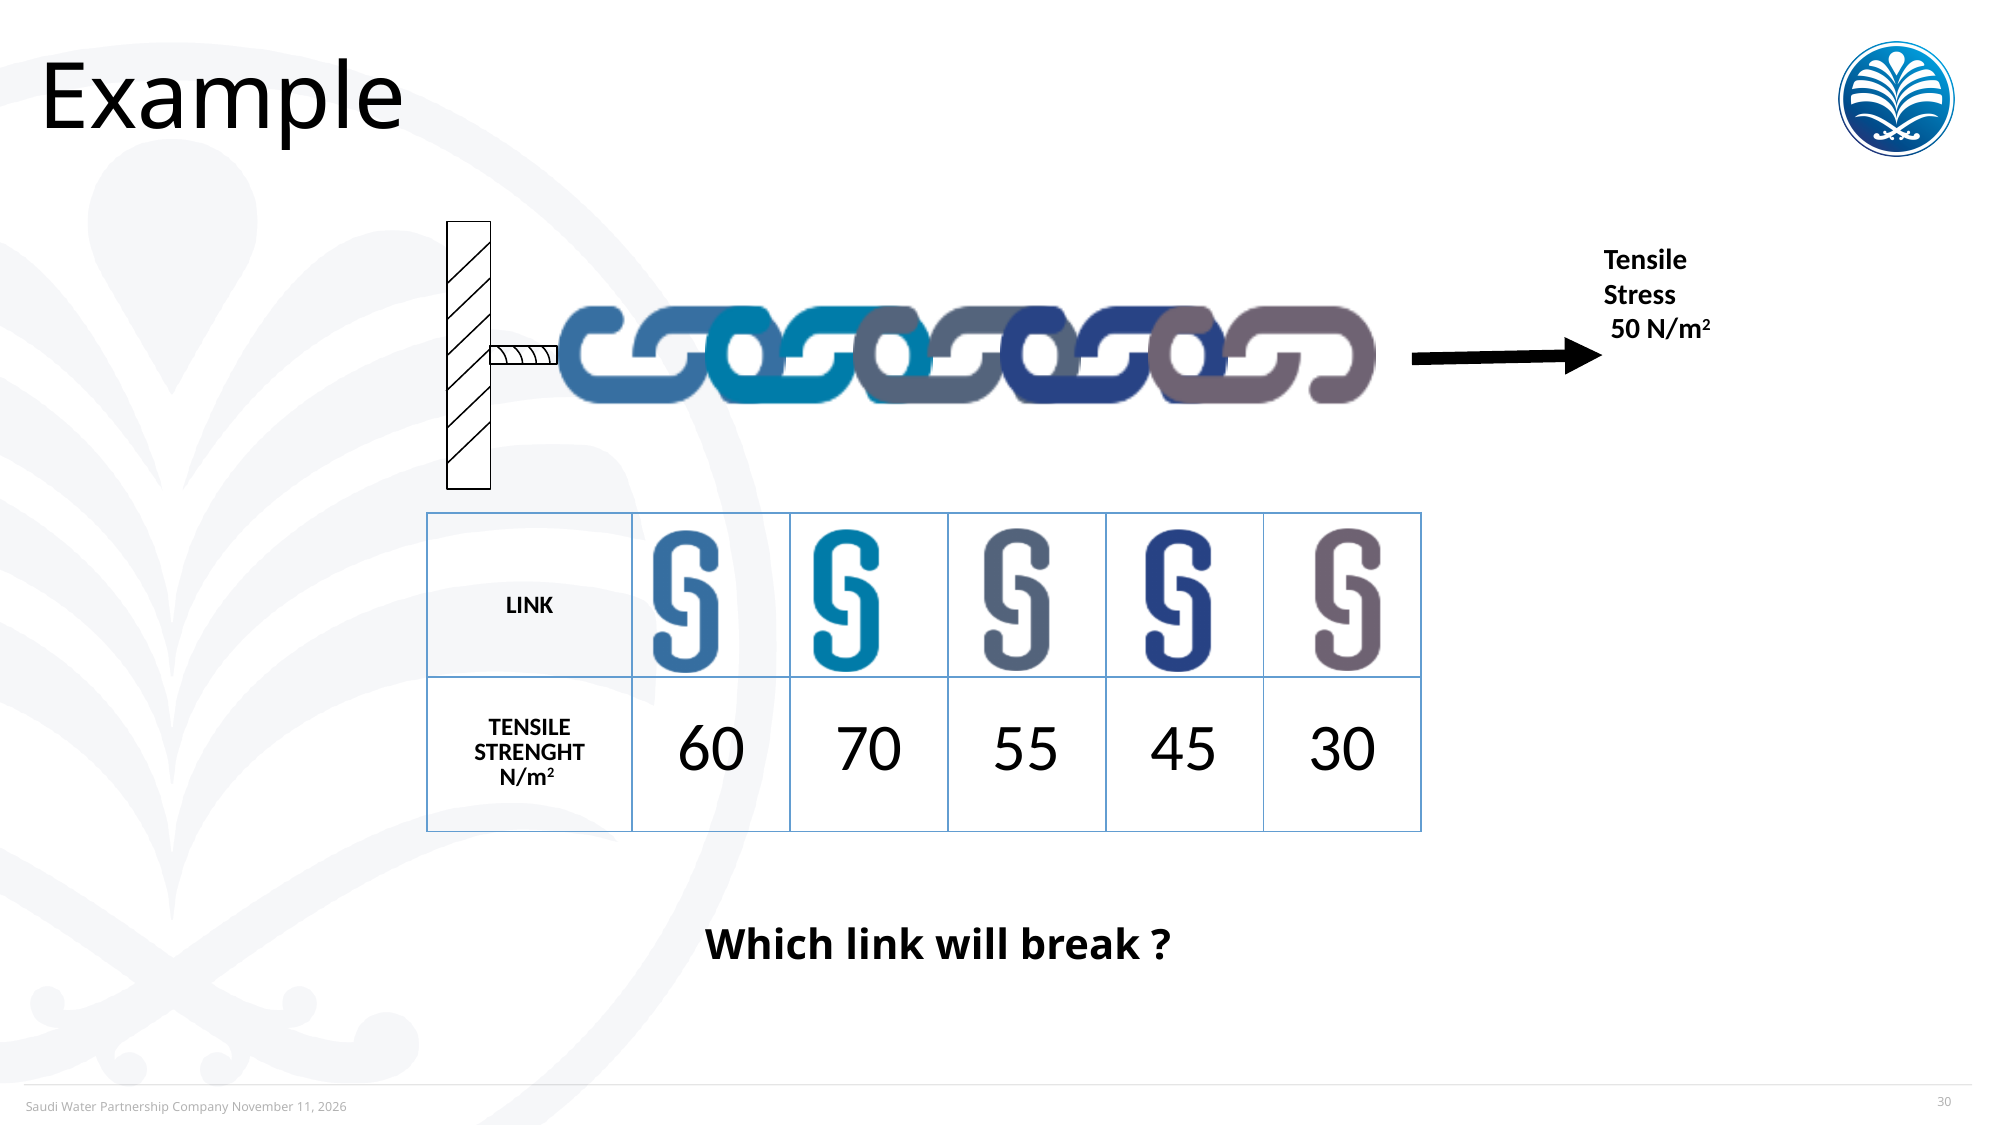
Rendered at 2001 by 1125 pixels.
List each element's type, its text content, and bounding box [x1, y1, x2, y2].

picture [1838, 41, 1955, 157]
table_header [949, 514, 1105, 528]
table_header [1107, 514, 1263, 528]
table_cell 60 [633, 678, 789, 831]
table_header LINK [428, 514, 631, 676]
text_box Tensile Stress 50 N/m2 [1603, 260, 1732, 353]
table_cell 30 [1264, 678, 1420, 831]
text_box Example [23, 42, 1749, 260]
table_cell 70 [791, 678, 947, 831]
table_cell TENSILE STRENGHT N/m2 [428, 678, 631, 831]
picture [1908, 41, 1955, 87]
table_header [1264, 514, 1420, 528]
text_box Which link will break ? [690, 910, 1344, 976]
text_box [446, 221, 1603, 490]
table_header [791, 514, 947, 528]
table_cell 45 [1107, 678, 1263, 831]
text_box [596, 528, 1437, 673]
table_cell 55 [949, 678, 1105, 831]
table_header [633, 514, 789, 528]
